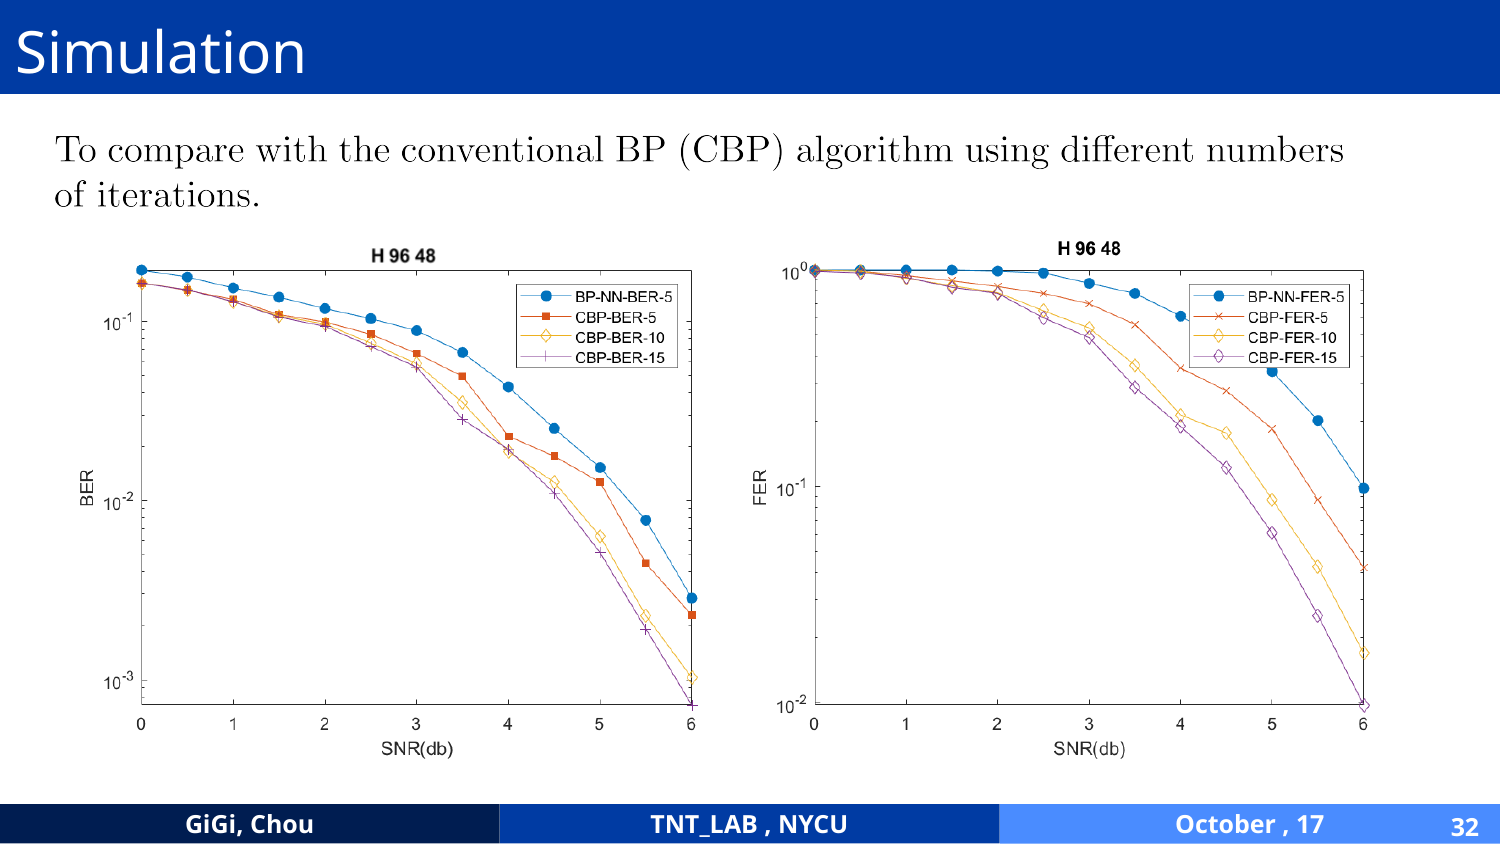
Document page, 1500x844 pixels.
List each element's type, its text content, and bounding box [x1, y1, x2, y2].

text_box Simulation [0, 0, 1368, 94]
text_box [0, 0, 1500, 96]
picture [48, 230, 1431, 764]
picture [55, 132, 1343, 207]
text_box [0, 803, 1500, 844]
